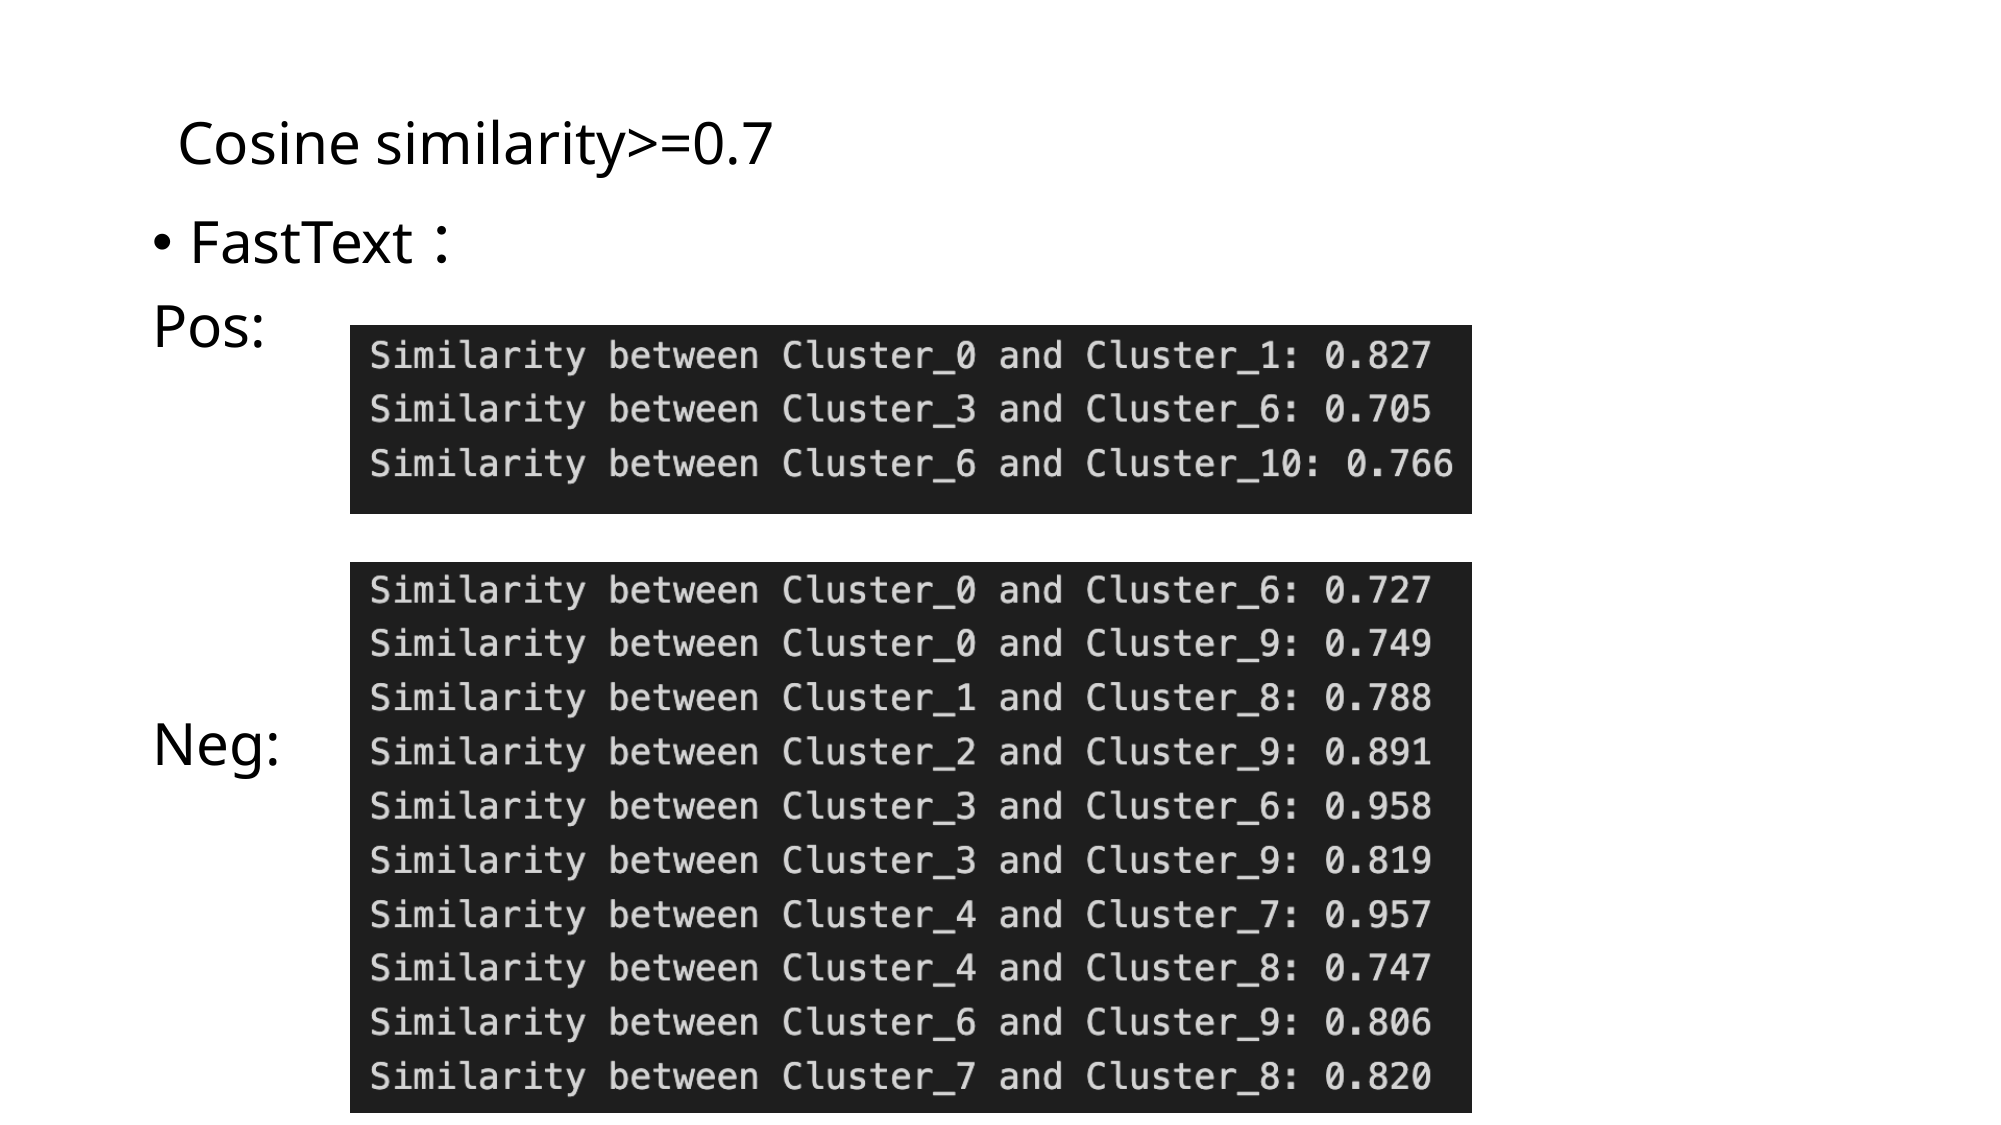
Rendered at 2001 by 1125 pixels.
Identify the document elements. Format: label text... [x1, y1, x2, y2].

list FastText： Pos: Neg: [137, 205, 1863, 920]
text_box Cosine similarity>=0.7 [162, 98, 841, 184]
picture [350, 562, 1472, 1113]
picture [350, 325, 1472, 514]
